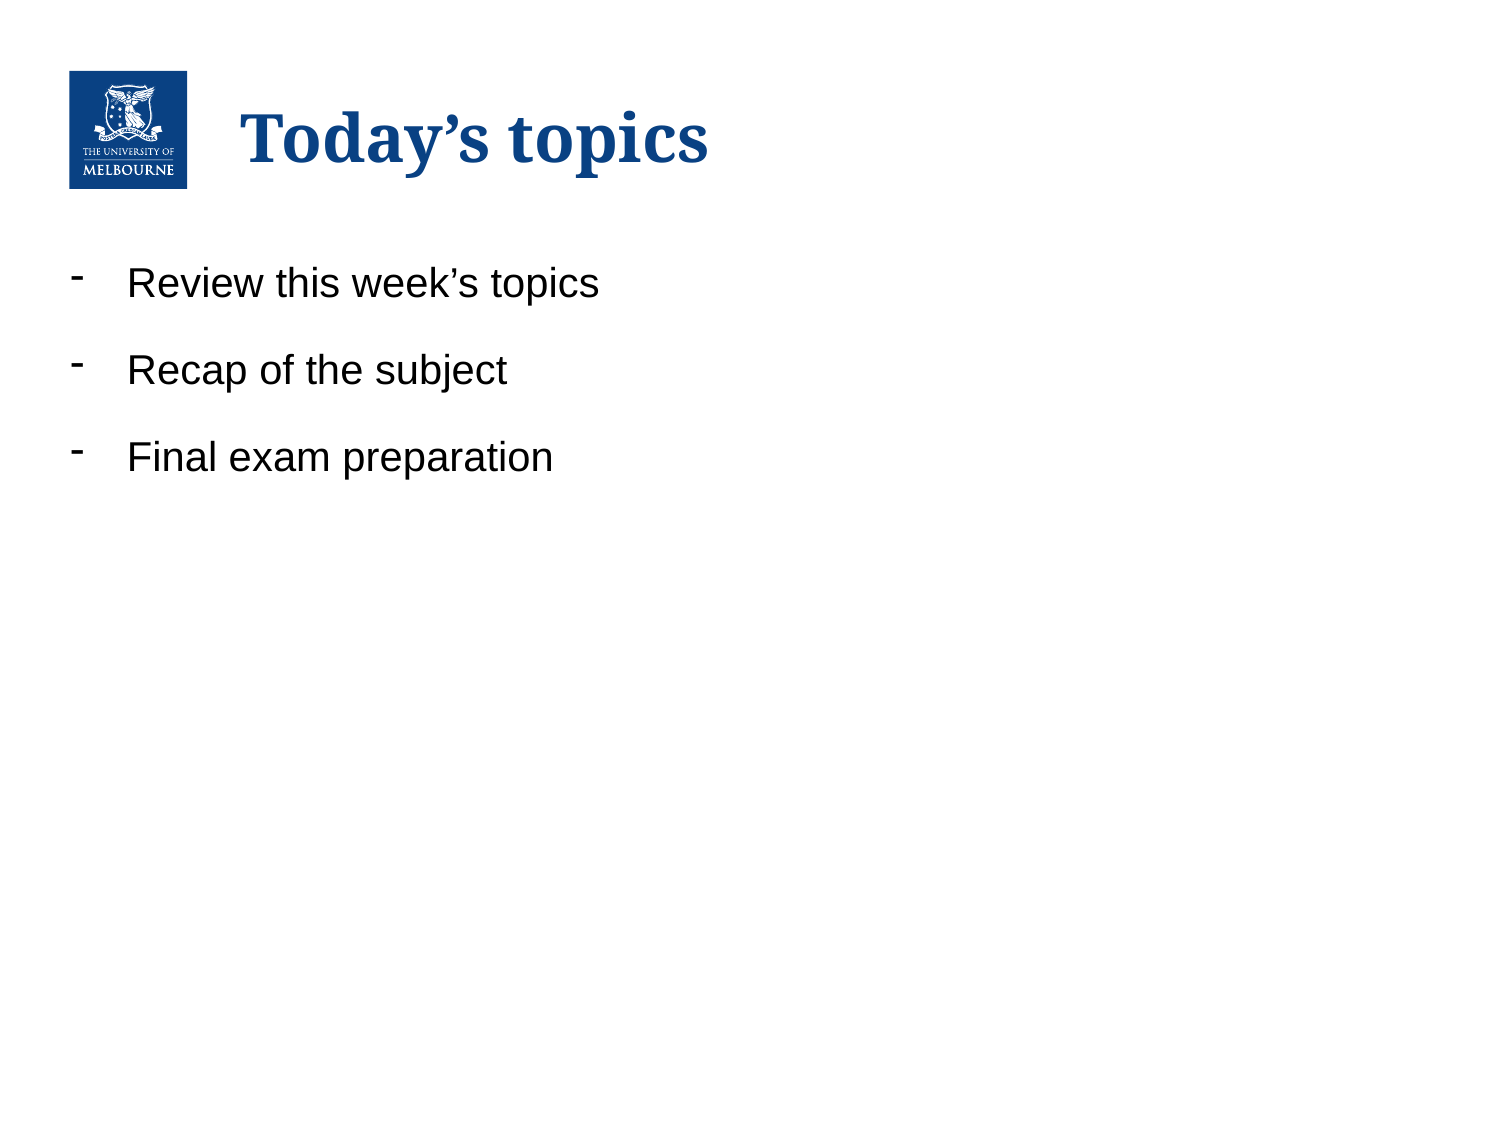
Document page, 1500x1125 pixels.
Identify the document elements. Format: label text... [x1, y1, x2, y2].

text_box Review this week’s topics Recap of the subject Final exam preparation [55, 232, 1445, 951]
title Today’s topics [225, 81, 1500, 185]
